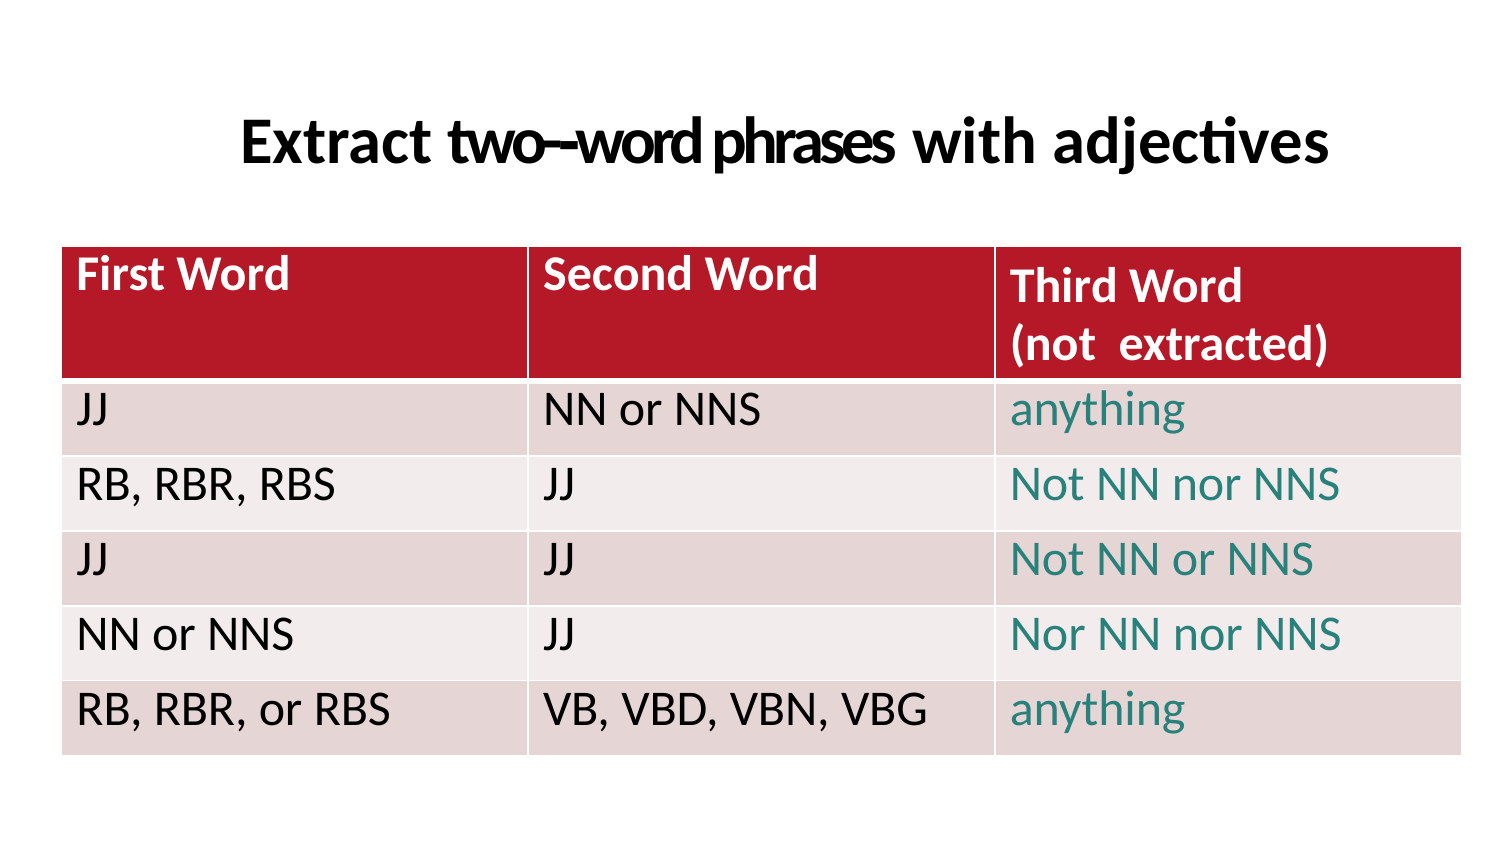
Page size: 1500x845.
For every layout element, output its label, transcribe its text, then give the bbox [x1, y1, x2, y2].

table_cell JJ [62, 532, 527, 605]
table_cell Not NN or NNS [996, 532, 1461, 605]
table_cell NN or NNS [529, 384, 994, 455]
table_cell RB, RBR, RBS [62, 457, 527, 530]
table_cell JJ [529, 532, 994, 605]
table_cell NN or NNS [62, 607, 527, 680]
table_header Second Word [529, 247, 994, 378]
table_cell anything [996, 384, 1461, 455]
table_header First Word [62, 247, 527, 378]
table_cell RB, RBR, or RBS [62, 681, 527, 755]
table_cell VB, VBD, VBN, VBG [529, 681, 994, 755]
table_cell anything [996, 681, 1461, 755]
table_cell JJ [62, 384, 527, 455]
table_header Third Word (not extracted) [996, 247, 1461, 378]
table_cell JJ [529, 607, 994, 680]
title Extract two-­‐word phrases with adjectives [237, 94, 1389, 238]
table_cell Not NN nor NNS [996, 457, 1461, 530]
table_cell Nor NN nor NNS [996, 607, 1461, 680]
table_cell JJ [529, 457, 994, 530]
